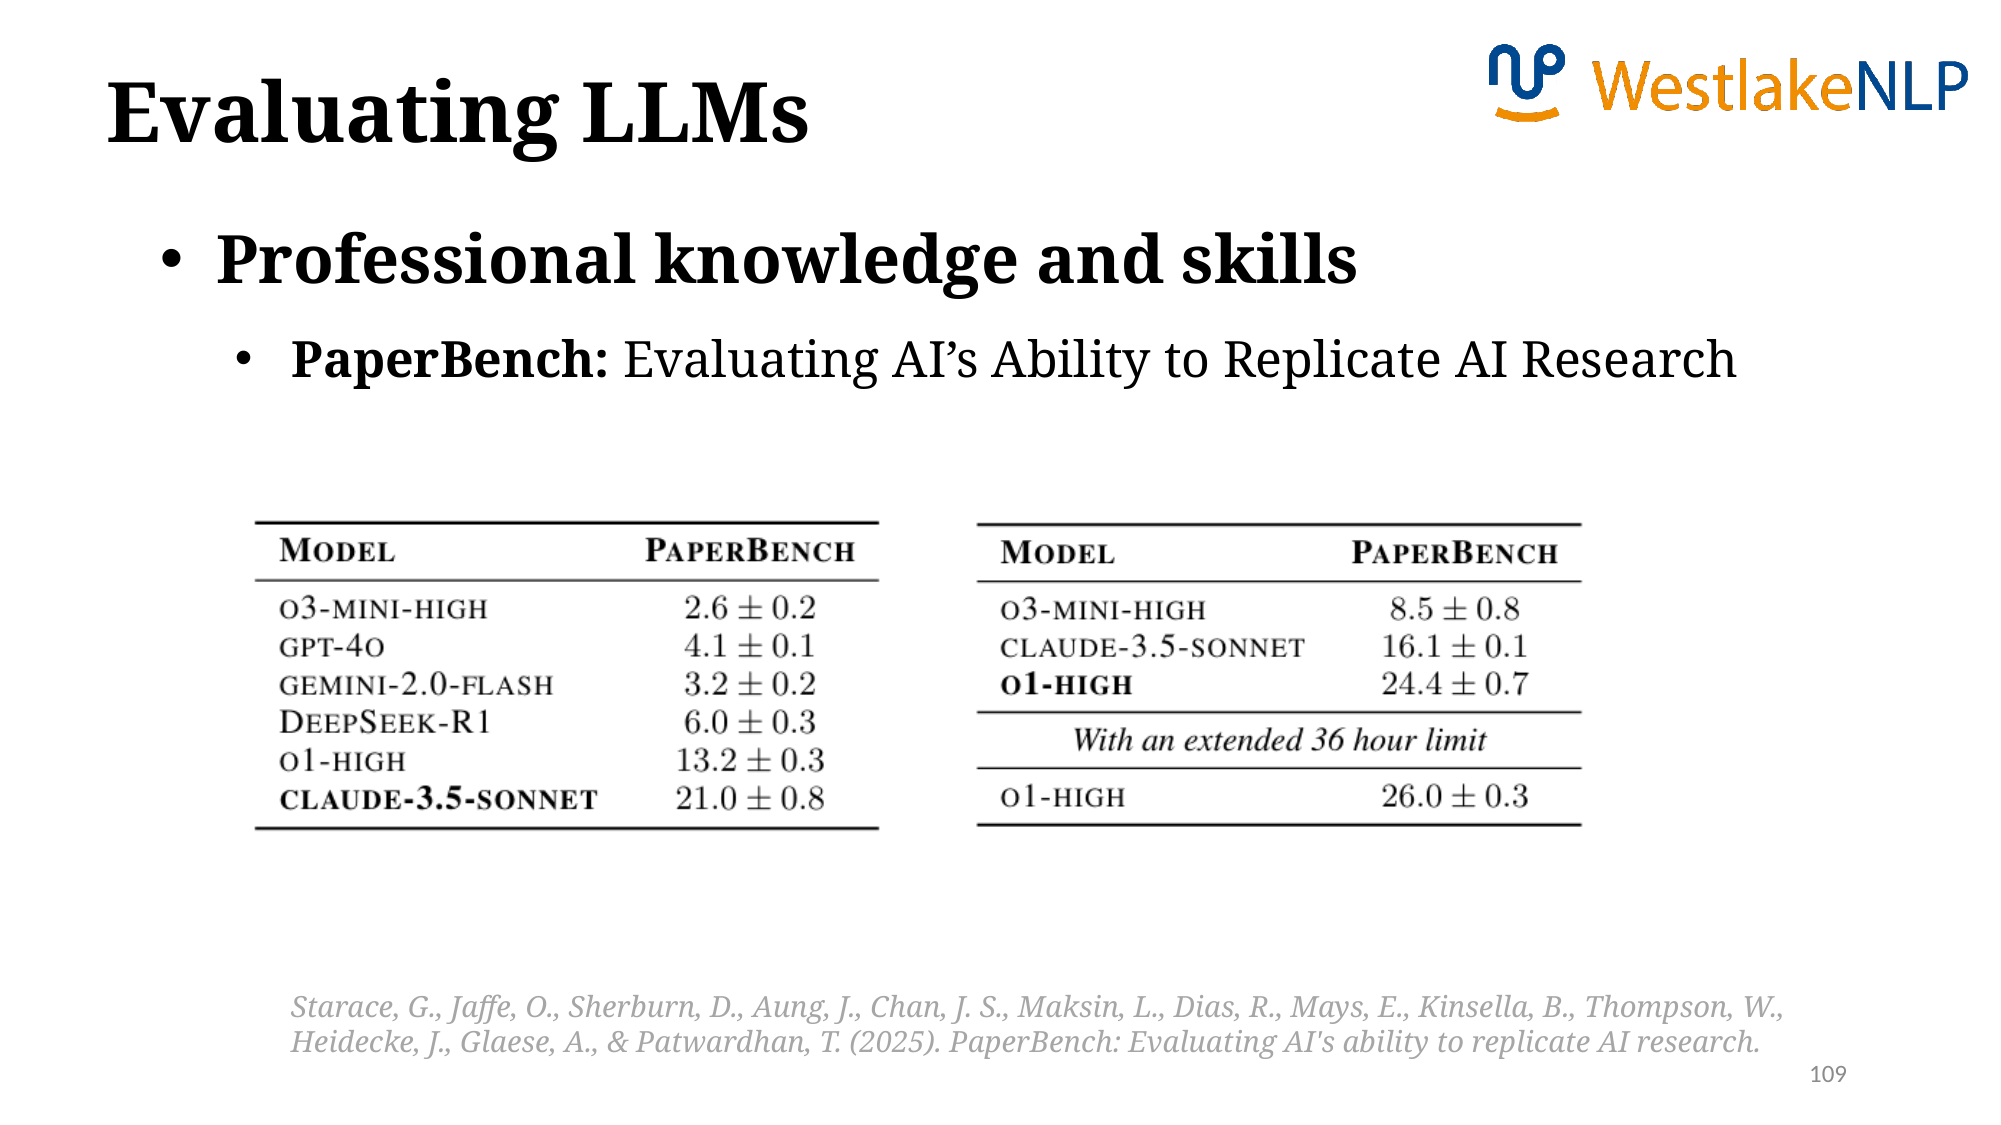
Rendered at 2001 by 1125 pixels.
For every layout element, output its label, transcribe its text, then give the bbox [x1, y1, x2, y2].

text_box Starace, G., Jaffe, O., Sherburn, D., Aung, J., Chan, J. S., Maksin, L., Dias, R., Mays, E., Kinsella, B., Thompson, W., Heidecke, J., Glaese, A., & Patwardhan, T. (2025). PaperBench: Evaluating AI's ability to replicate AI research. [276, 981, 1803, 1067]
picture [1459, 0, 2000, 170]
slide_number 109 [1412, 1042, 1863, 1103]
text_box Professional knowledge and skills PaperBench: Evaluating AI’s Ability to Replicate AI Research [144, 169, 1911, 395]
picture [119, 514, 1735, 843]
text_box Evaluating LLMs [91, 52, 1459, 168]
